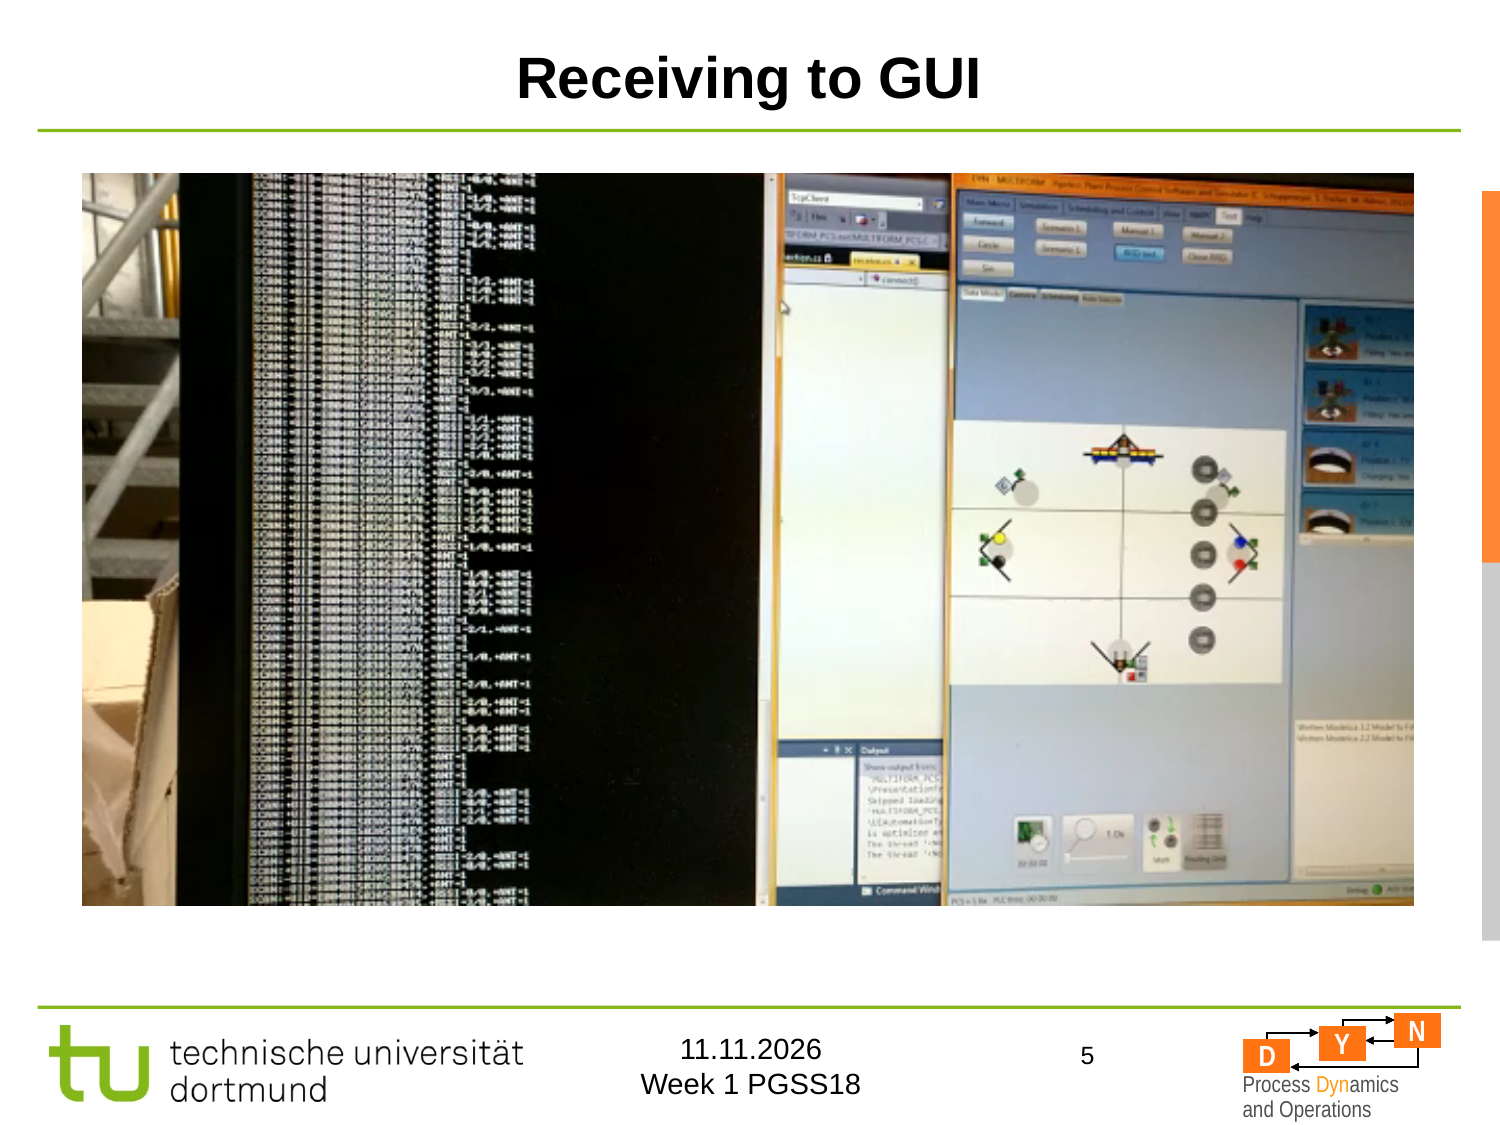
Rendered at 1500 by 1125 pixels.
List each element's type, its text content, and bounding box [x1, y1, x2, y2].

picture [49, 1025, 523, 1102]
title Receiving to GUI [81, 10, 1417, 141]
slide_number 5 [906, 1031, 1095, 1107]
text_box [81, 172, 1415, 907]
